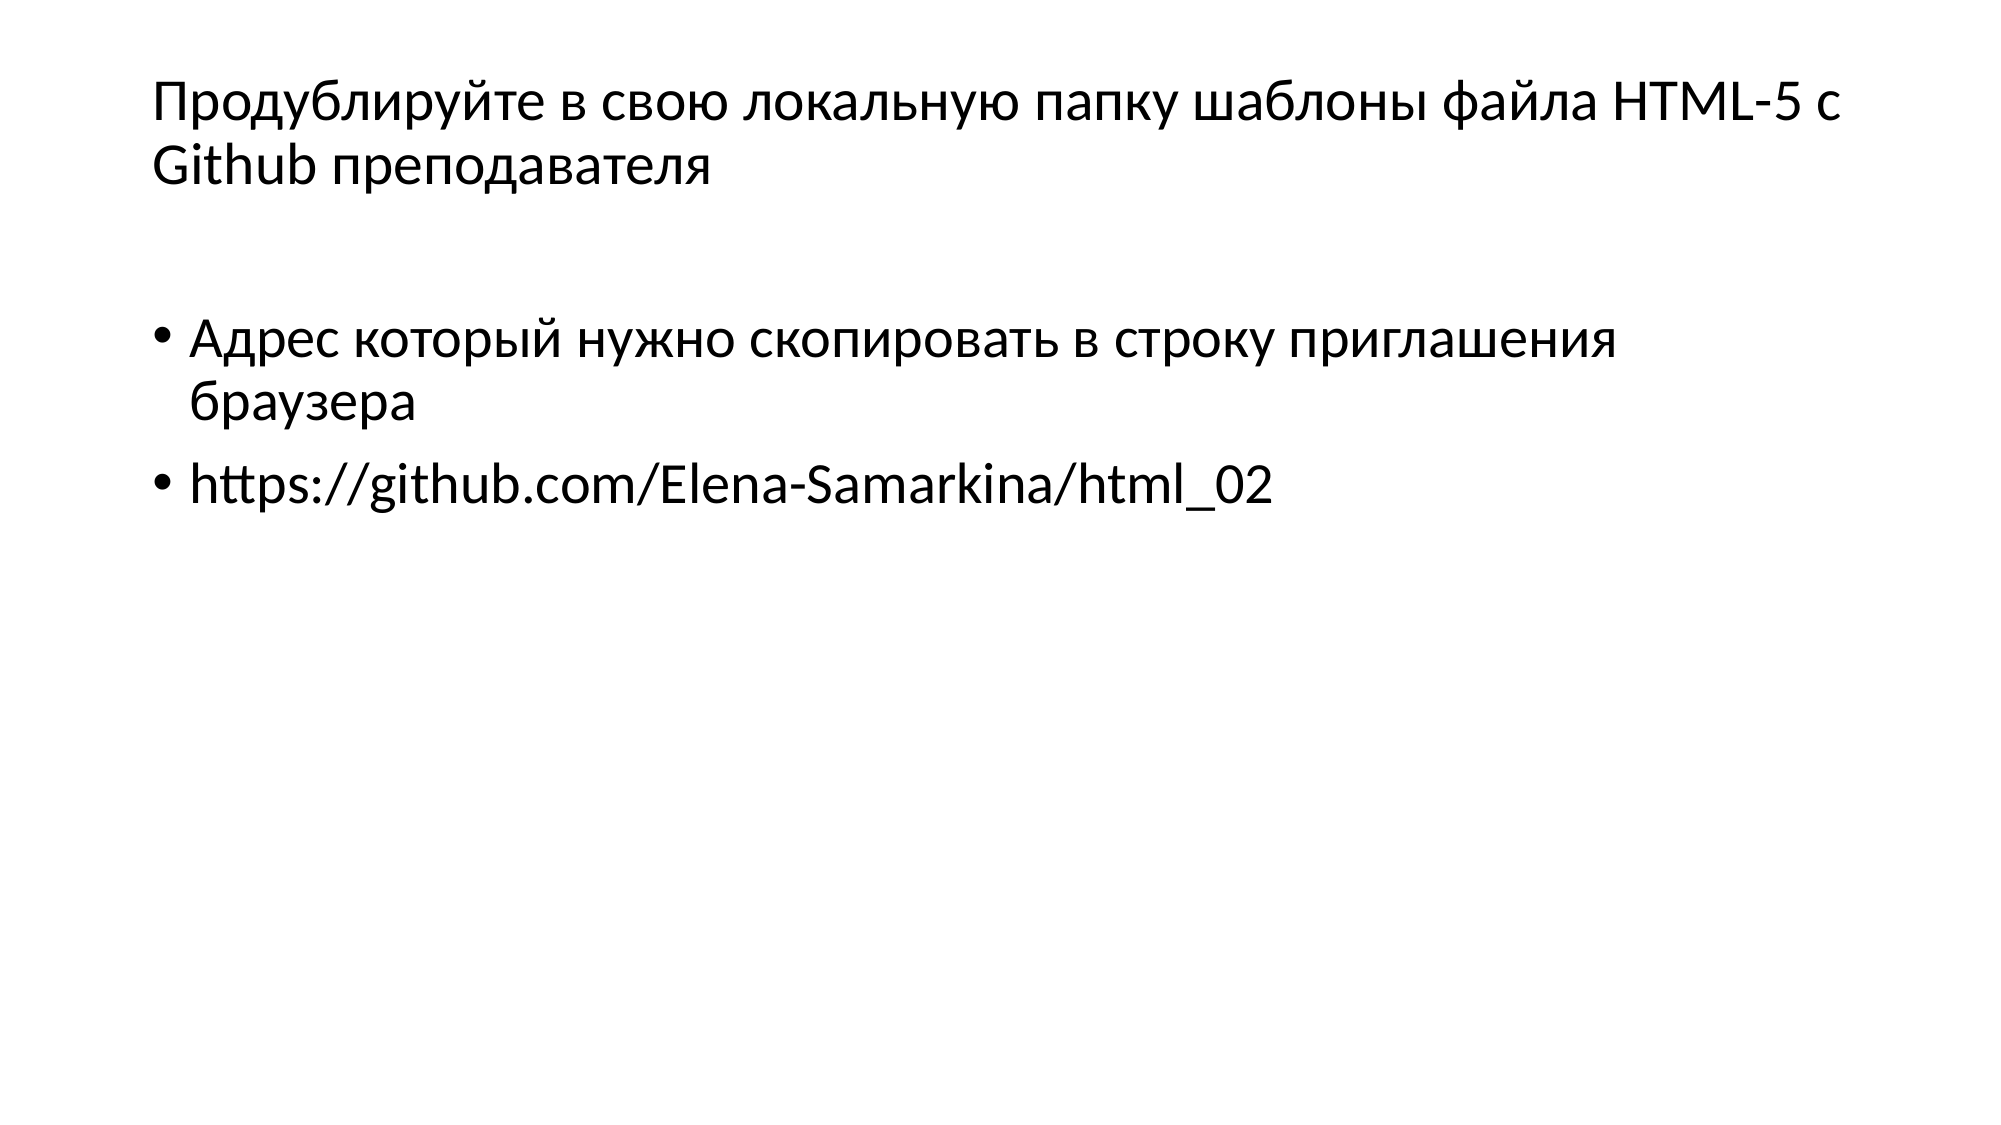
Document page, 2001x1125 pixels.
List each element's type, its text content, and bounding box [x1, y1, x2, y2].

title Продублируйте в свою локальную папку шаблоны файла HTML-5 c Github преподавателя [137, 59, 1863, 278]
list Адрес который нужно скопировать в строку приглашения браузера https://github.com/Elena-Samarkina/html_02 [137, 299, 1863, 1014]
